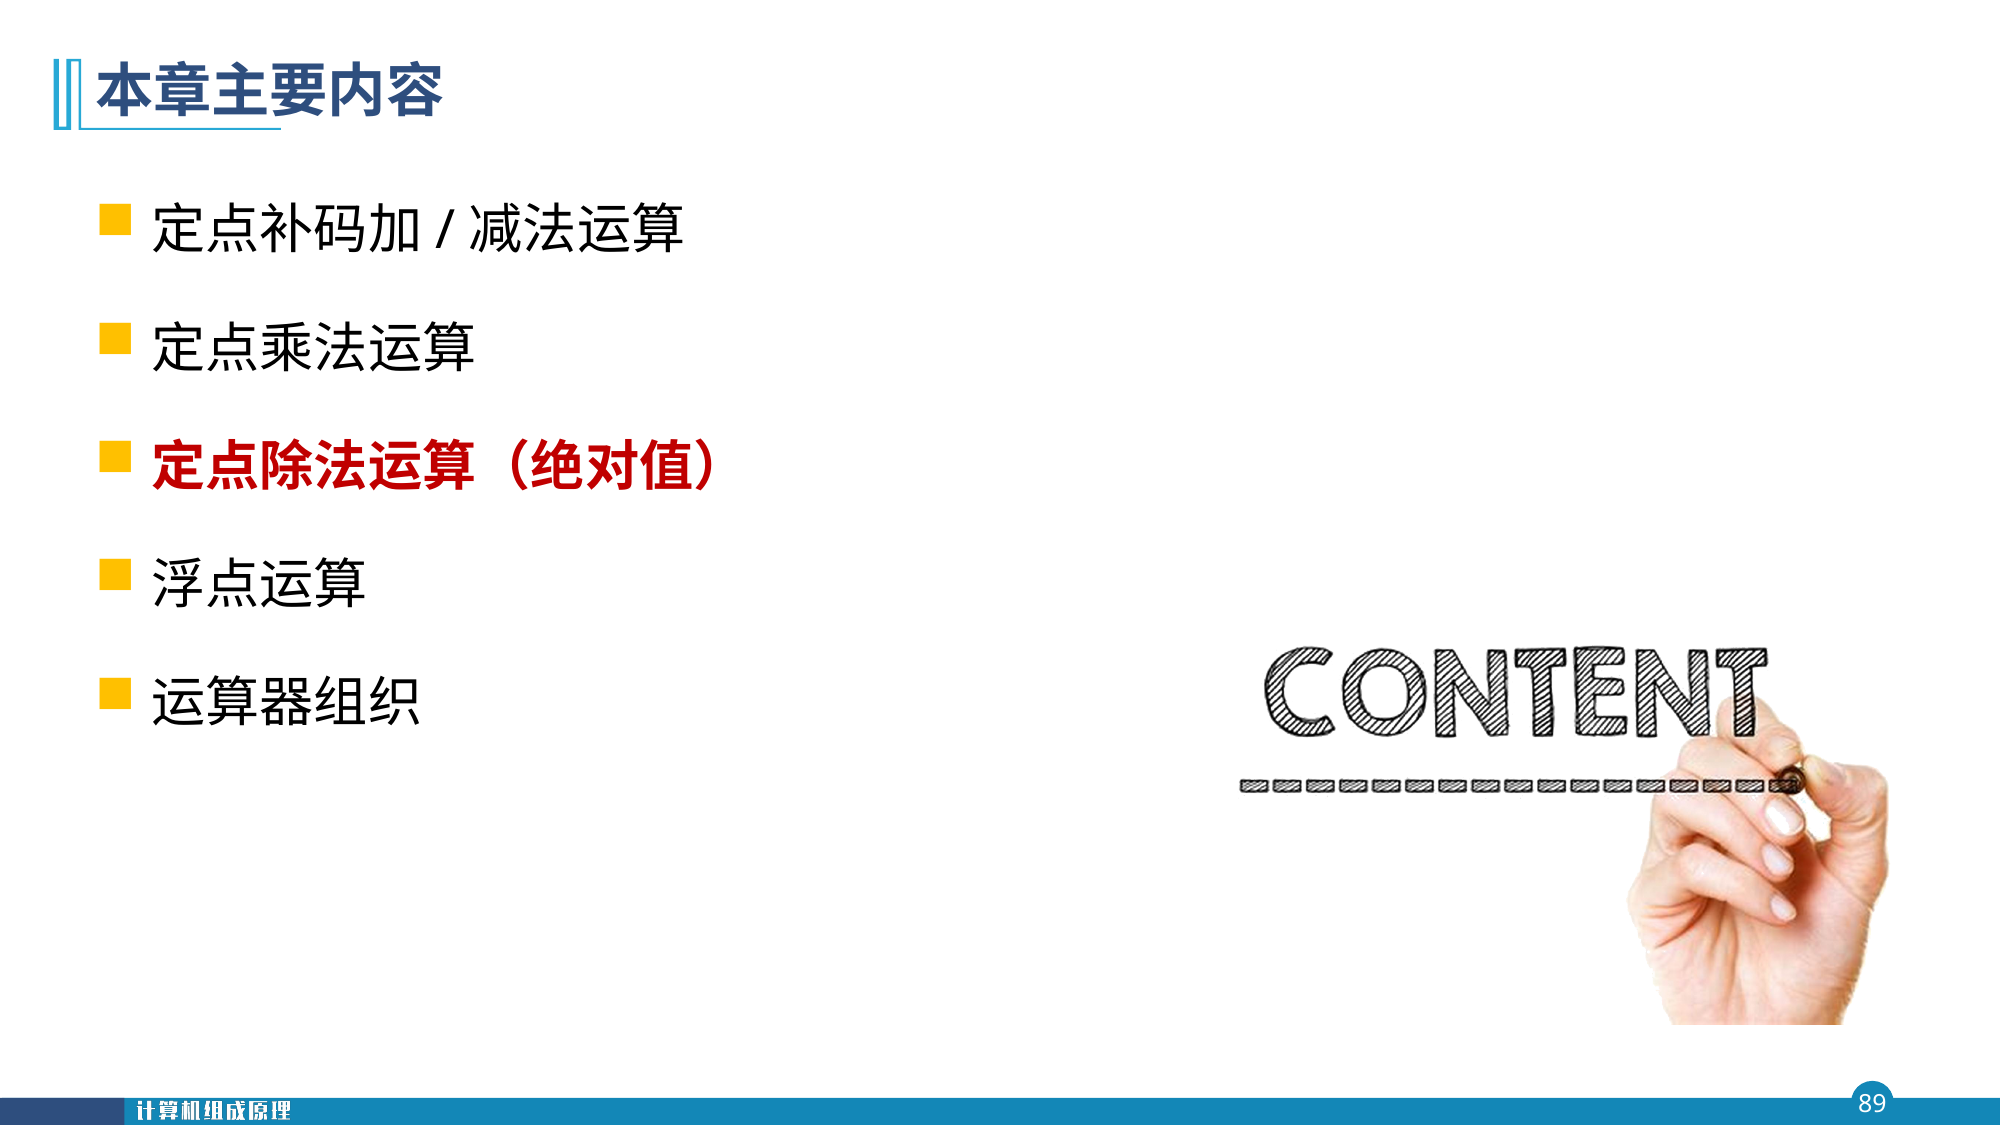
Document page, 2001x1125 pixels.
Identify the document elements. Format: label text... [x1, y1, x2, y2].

picture [1183, 520, 1939, 1025]
list 定点补码加/减法运算 定点乘法运算 定点除法运算（绝对值） 浮点运算 运算器组织 [80, 154, 1805, 1080]
title 本章主要内容 [80, 42, 1805, 144]
